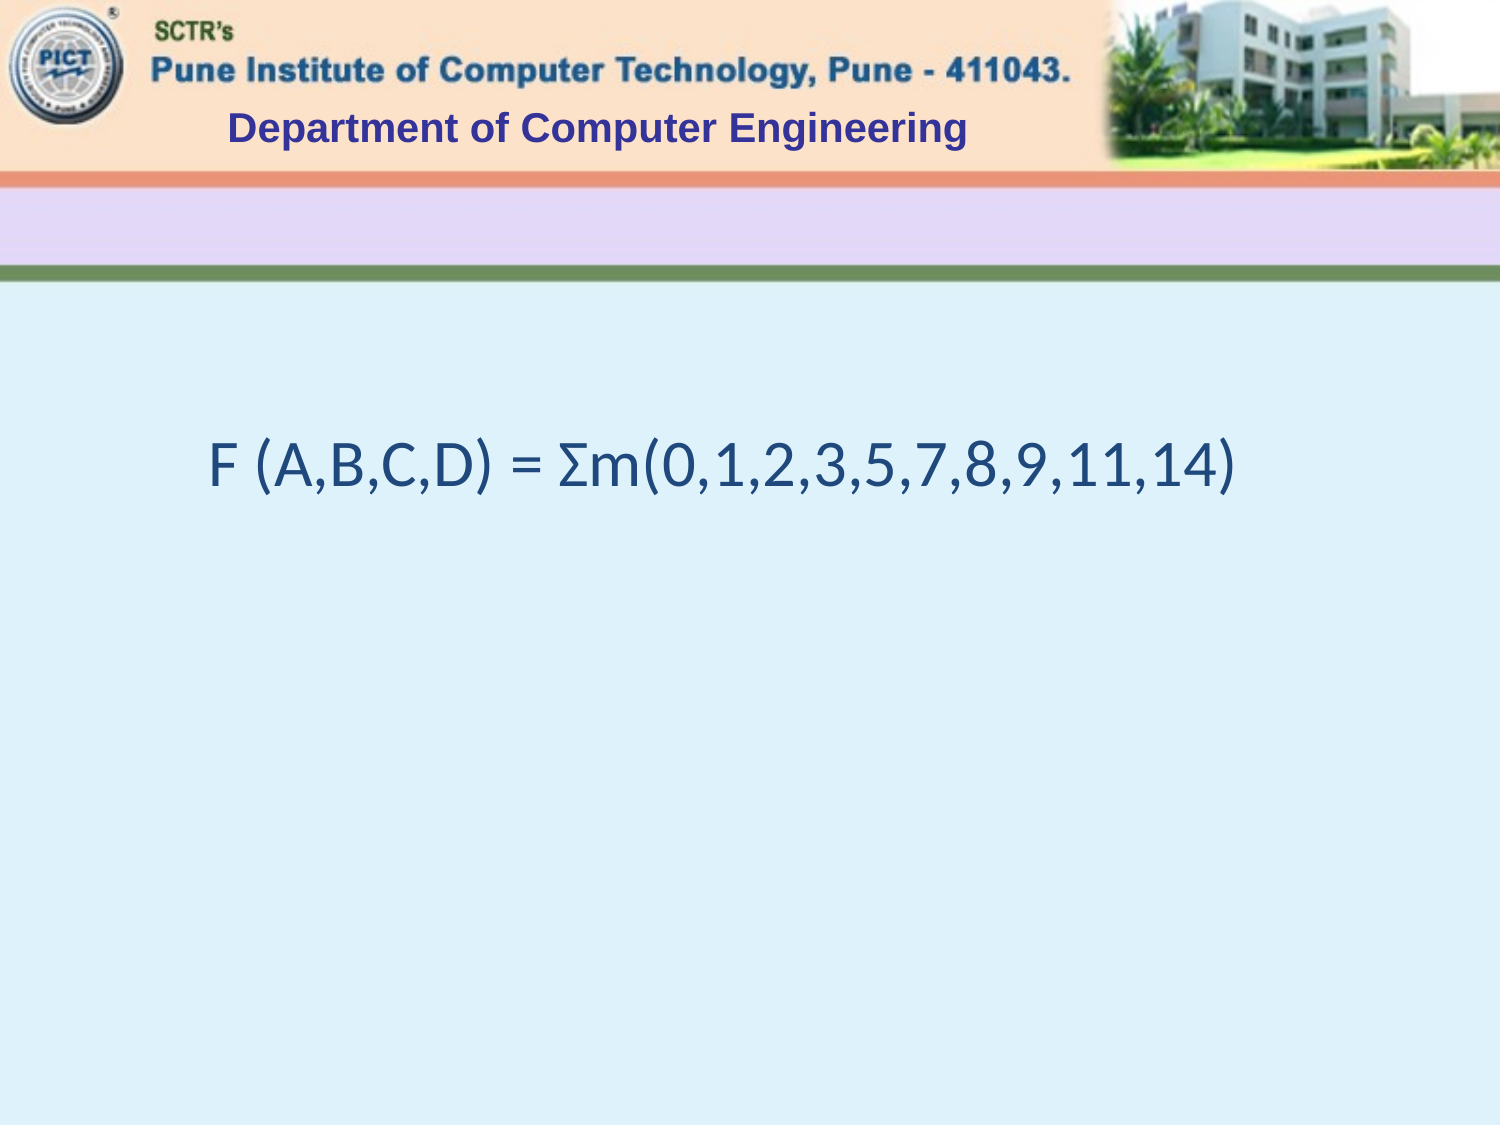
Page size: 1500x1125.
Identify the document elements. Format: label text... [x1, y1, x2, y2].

text_box Department of Computer Engineering [225, 98, 972, 151]
text_box F (A,B,C,D) = Σm(0,1,2,3,5,7,8,9,11,14) [193, 412, 1269, 508]
picture [0, 0, 1500, 1125]
